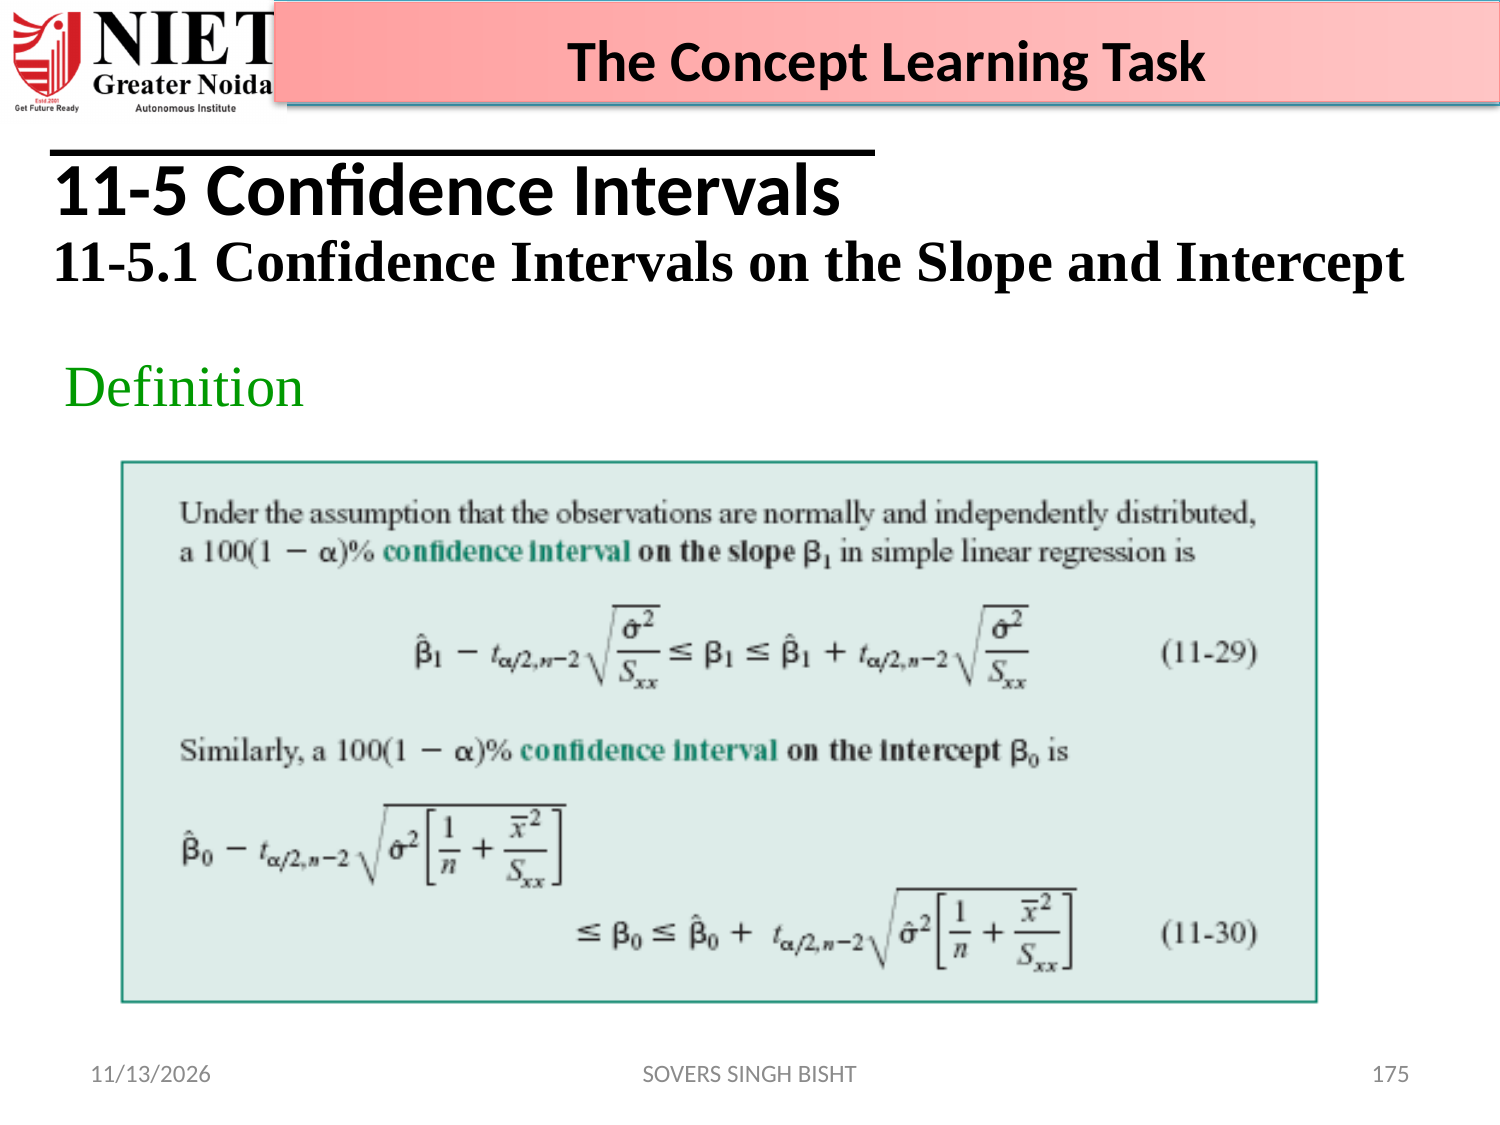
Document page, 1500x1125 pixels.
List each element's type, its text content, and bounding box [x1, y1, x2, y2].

picture [112, 452, 1326, 1020]
footer SOVERS SINGH BISHT [512, 1042, 988, 1103]
title 11-5 Confidence Intervals [37, 108, 1500, 280]
slide_number 175 [1074, 1042, 1425, 1103]
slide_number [75, 1042, 425, 1103]
picture [0, 0, 288, 125]
list [99, 300, 1375, 941]
text_box Definition [49, 340, 725, 425]
text_box 11-5.1 Confidence Intervals on the Slope and Intercept [37, 215, 1438, 300]
text_box The Concept Learning Task [289, 2, 1500, 102]
